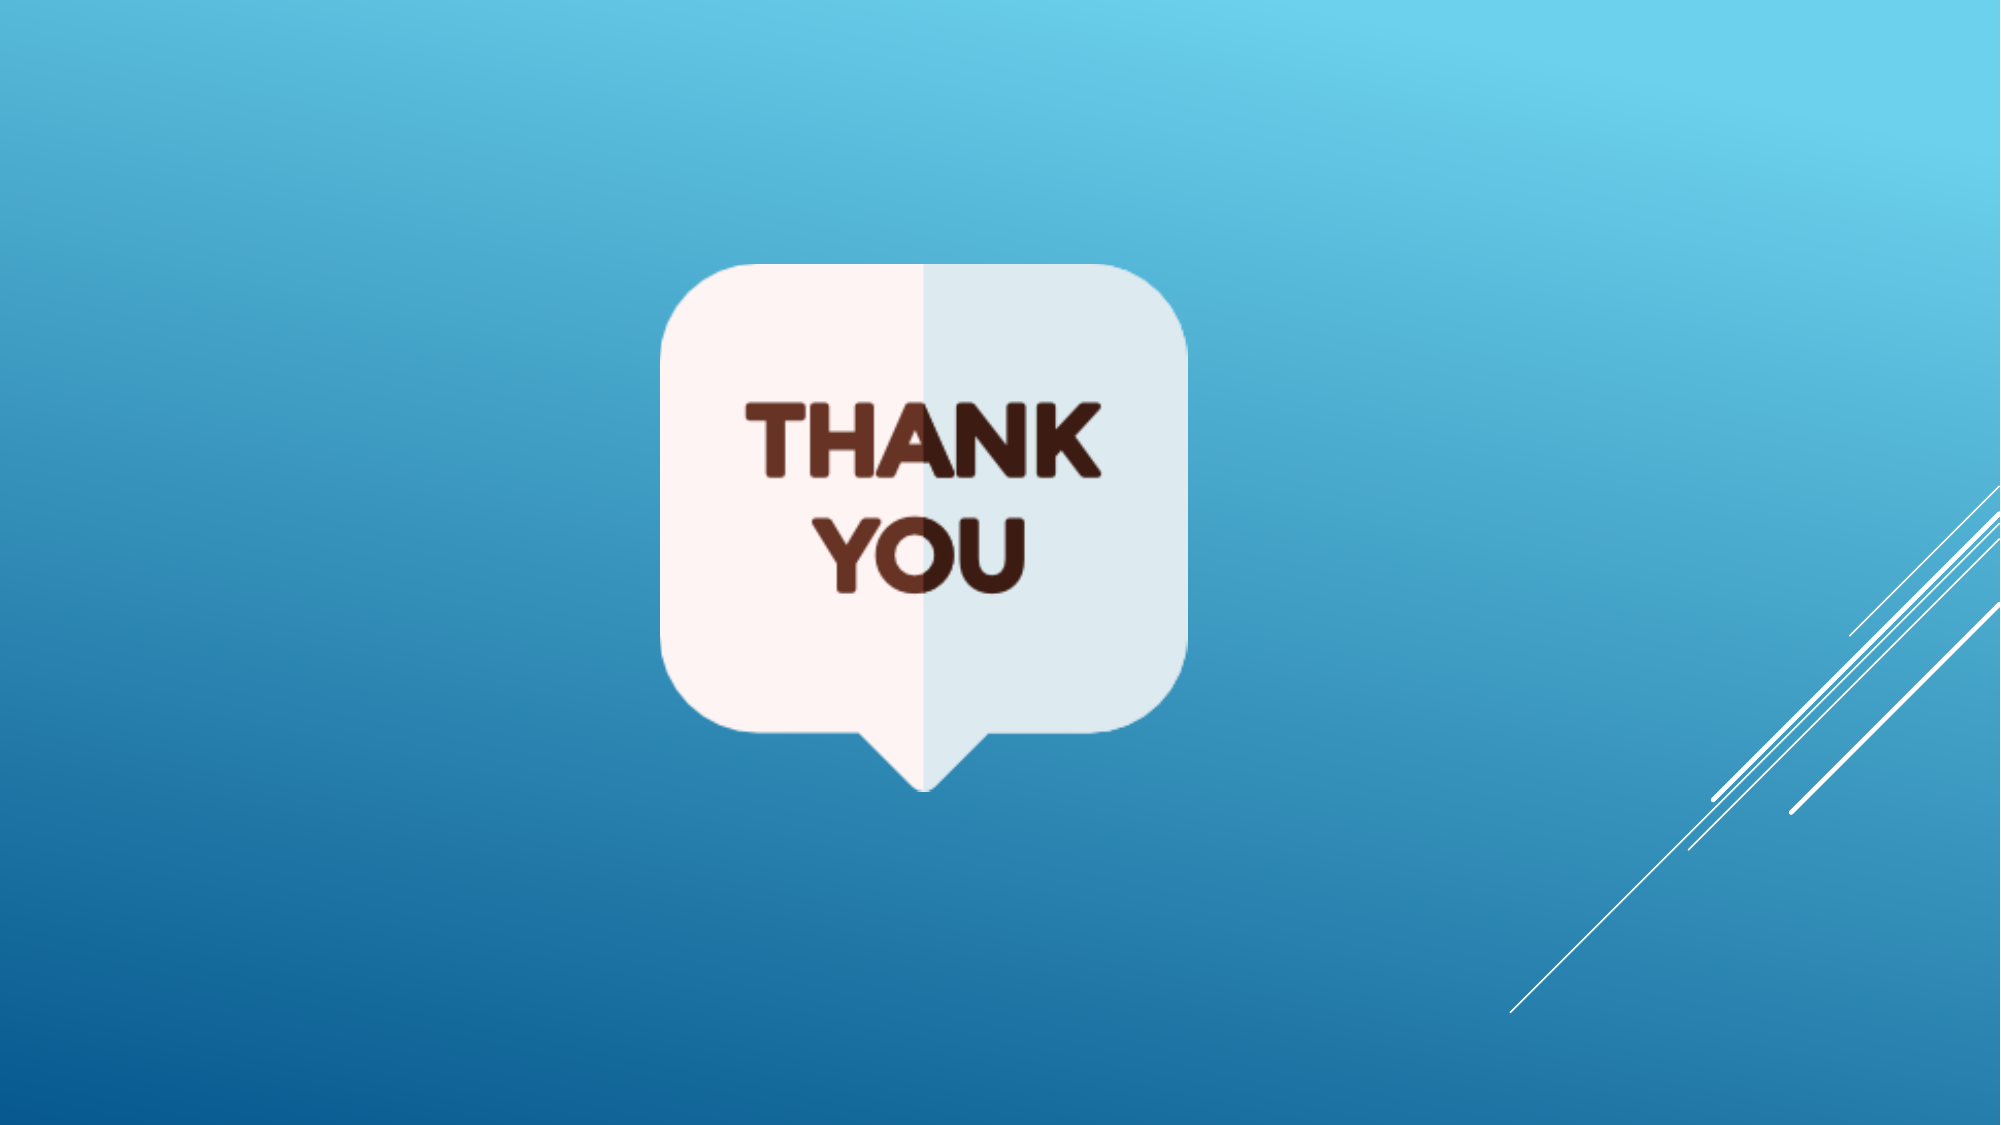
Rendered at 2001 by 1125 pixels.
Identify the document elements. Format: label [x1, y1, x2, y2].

picture [660, 264, 1188, 792]
